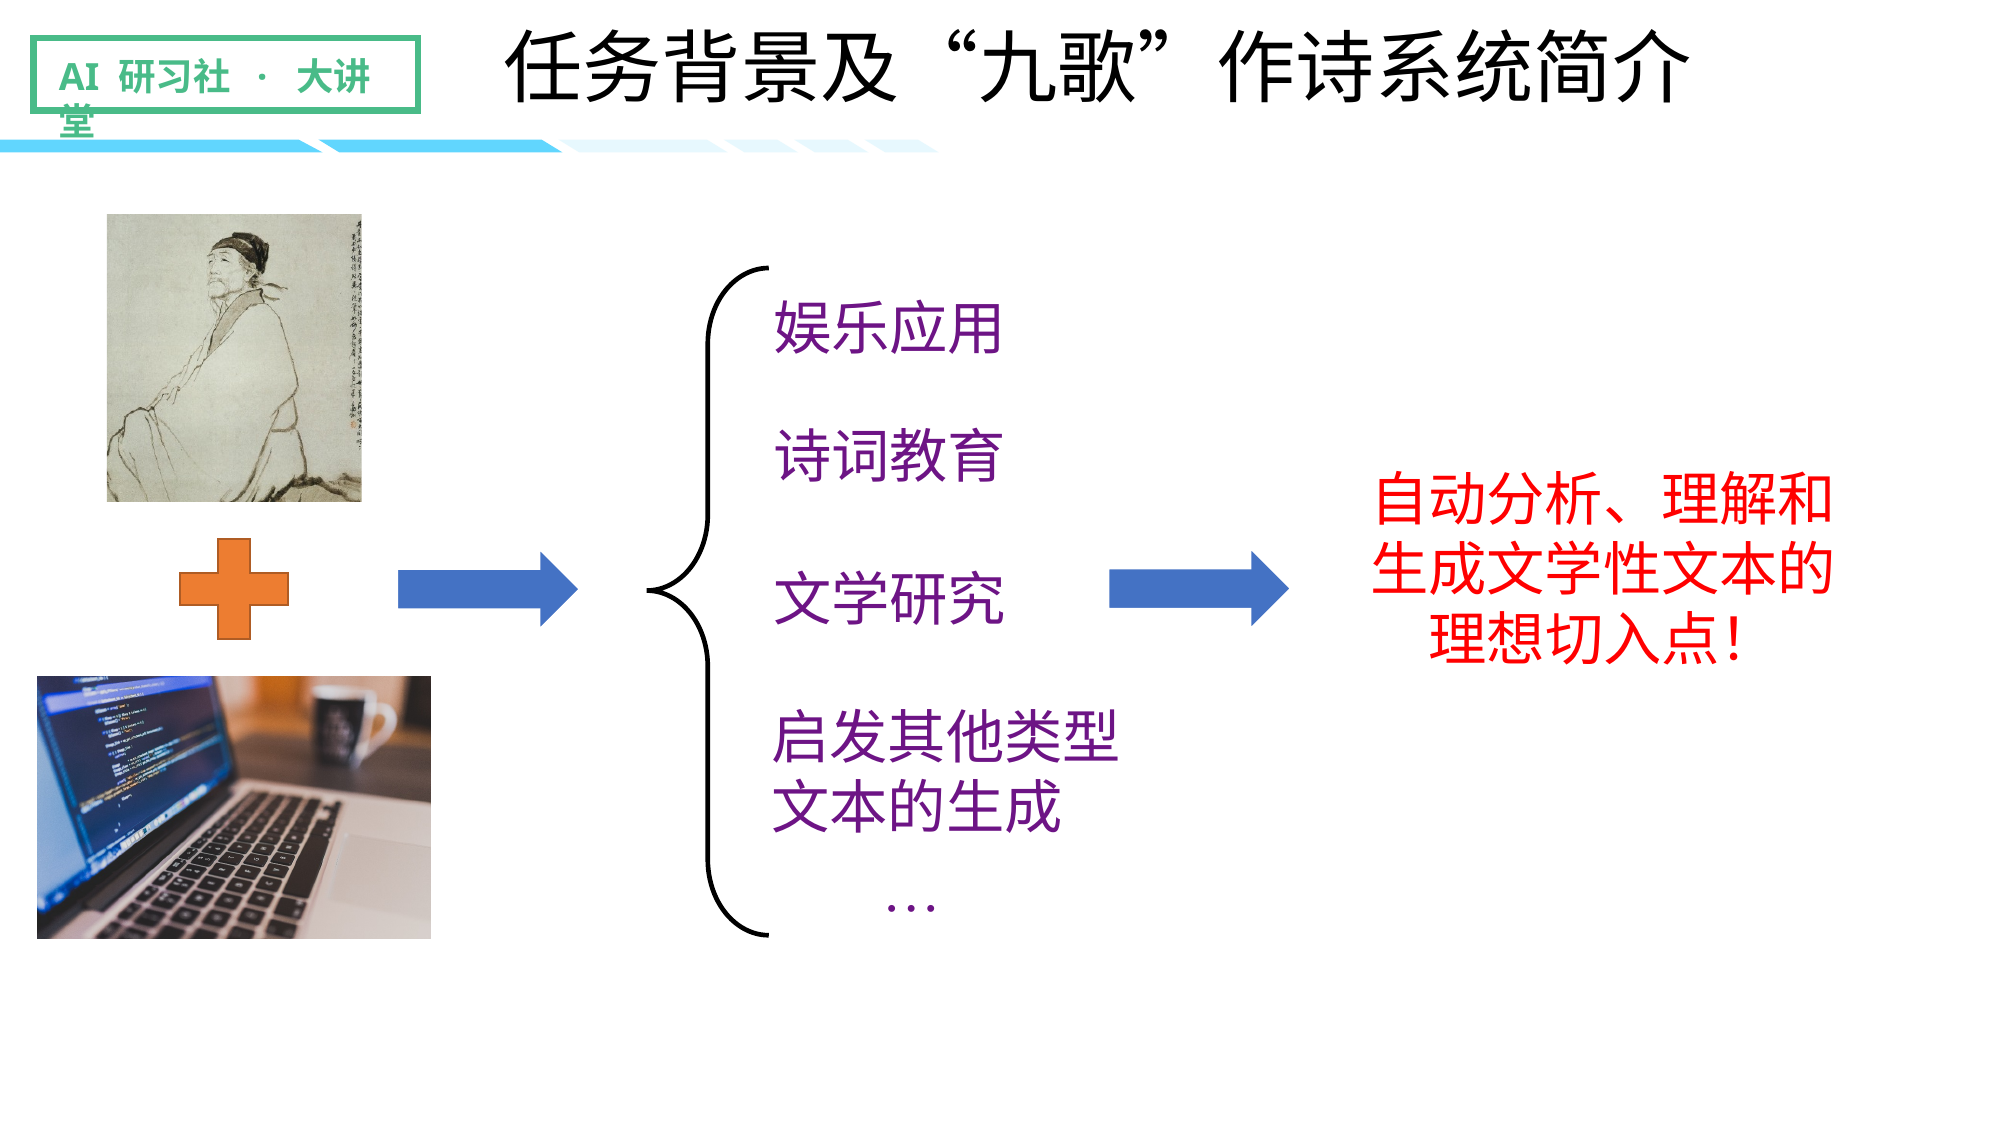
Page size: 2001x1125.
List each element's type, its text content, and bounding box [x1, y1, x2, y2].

text_box [179, 538, 289, 640]
text_box 任务背景及“九歌”作诗系统简介 [488, 9, 1762, 120]
text_box 启发其他类型文本的生成 [769, 692, 1156, 848]
text_box 文学研究 [769, 554, 1022, 640]
text_box [1106, 543, 1294, 635]
text_box [395, 543, 583, 635]
text_box 自动分析、理解和生成文学性文本的理想切入点！ [1348, 455, 1858, 680]
picture [37, 676, 431, 939]
text_box … [867, 845, 956, 930]
text_box 诗词教育 [769, 412, 1022, 497]
text_box [646, 267, 769, 936]
picture [106, 214, 362, 502]
text_box 娱乐应用 [769, 283, 1022, 369]
